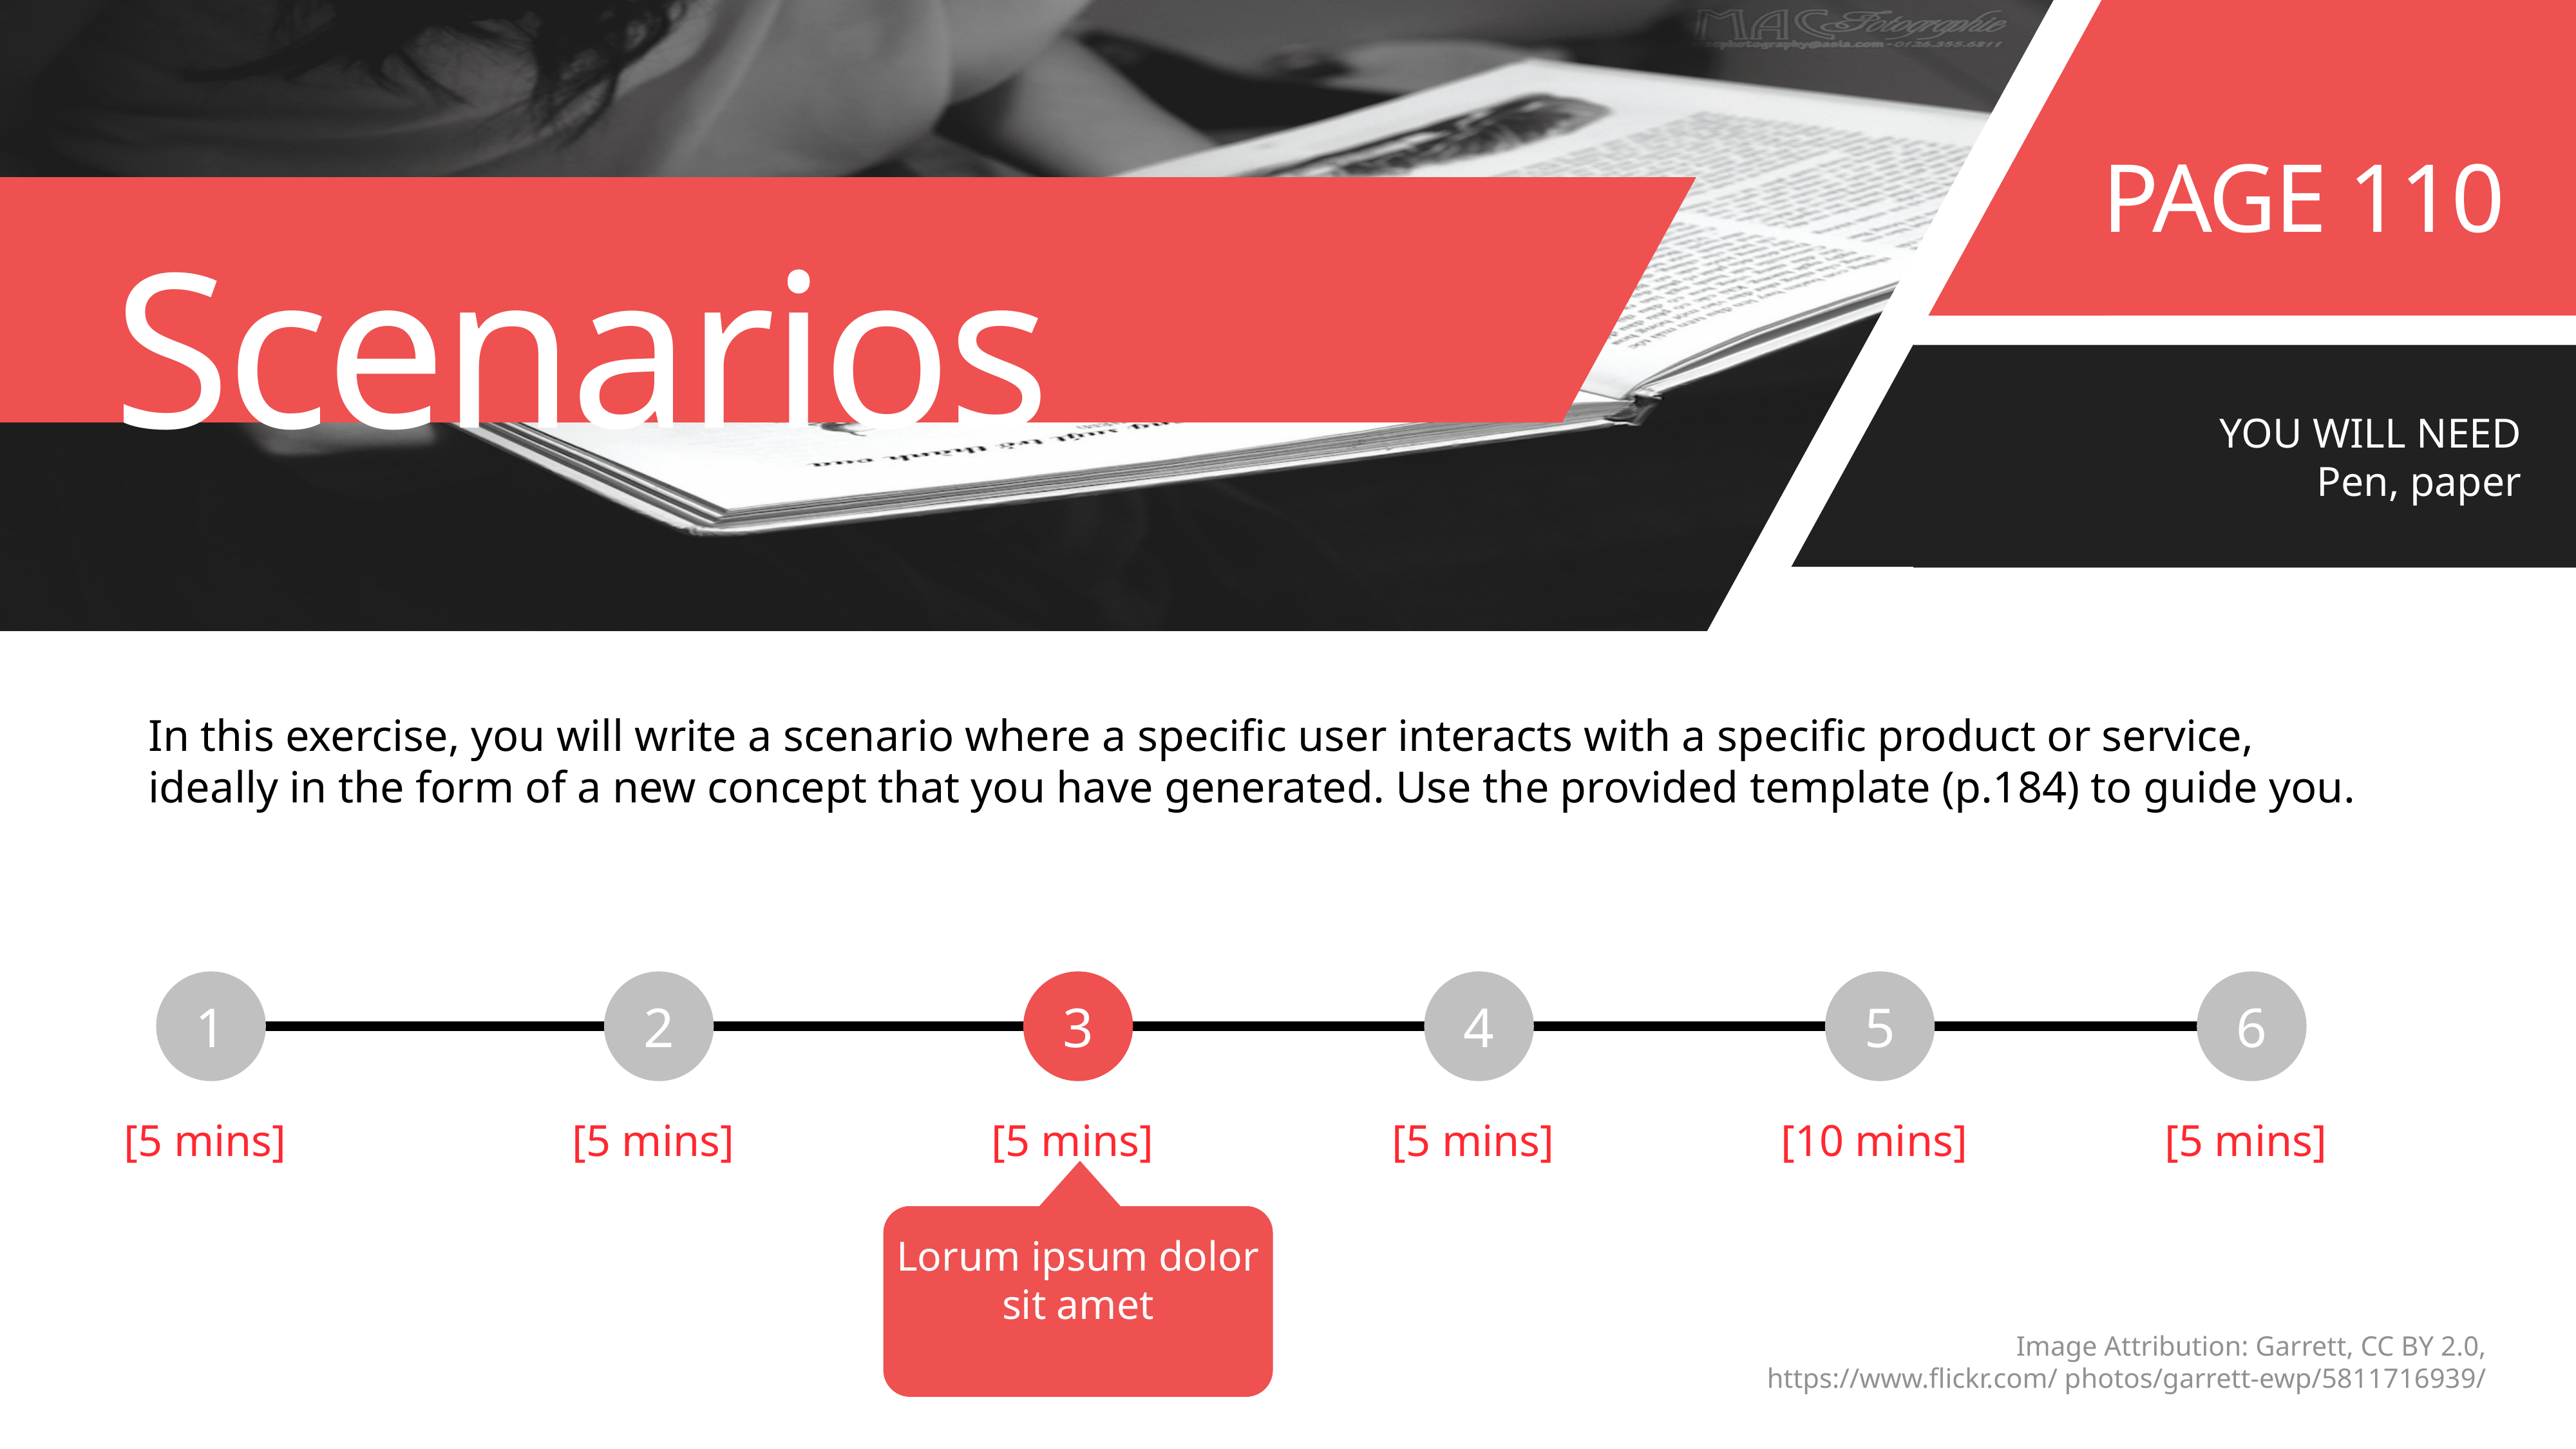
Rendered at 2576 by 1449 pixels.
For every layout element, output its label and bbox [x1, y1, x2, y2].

text_box [0, 0, 2576, 1401]
